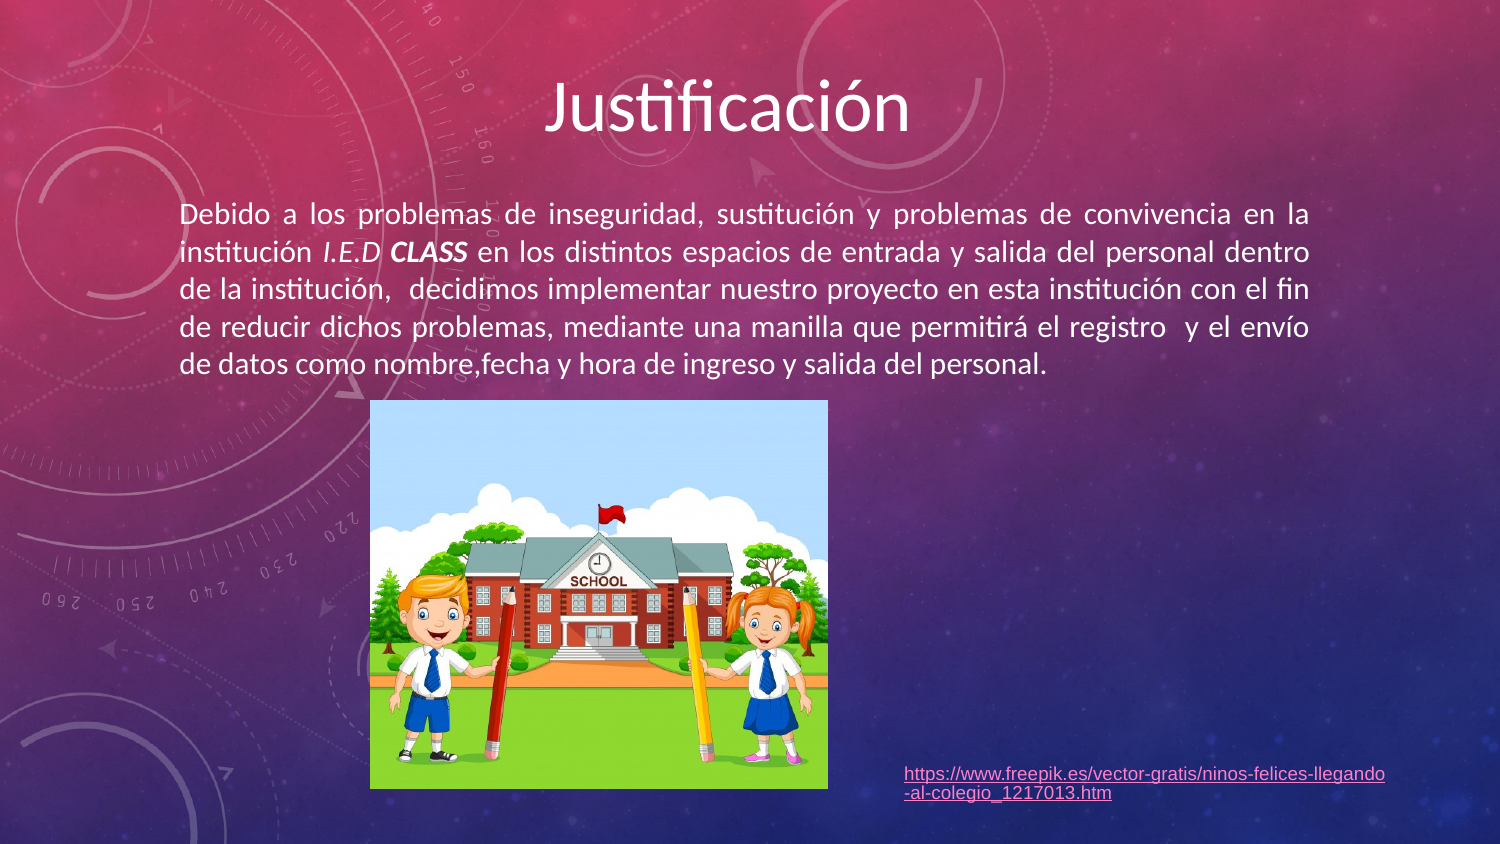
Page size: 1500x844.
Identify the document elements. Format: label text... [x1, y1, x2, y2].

text_box https://www.freepik.es/vector-gratis/ninos-felices-llegando-al-colegio_1217013.htm [889, 746, 1404, 814]
subtitle Debido a los problemas de inseguridad, sustitución y problemas de convivencia en la institución I.E.D CLASS en los distintos espacios de entrada y salida del personal dentro de la institución, decidimos implementar nuestro proyecto en esta institución con el fin de reducir dichos problemas, mediante una manilla que permitirá el registro y el envío de datos como nombre,fecha y hora de ingreso y salida del personal. [168, 187, 1323, 354]
picture [0, 0, 1500, 844]
title Justificación [168, 37, 1323, 152]
